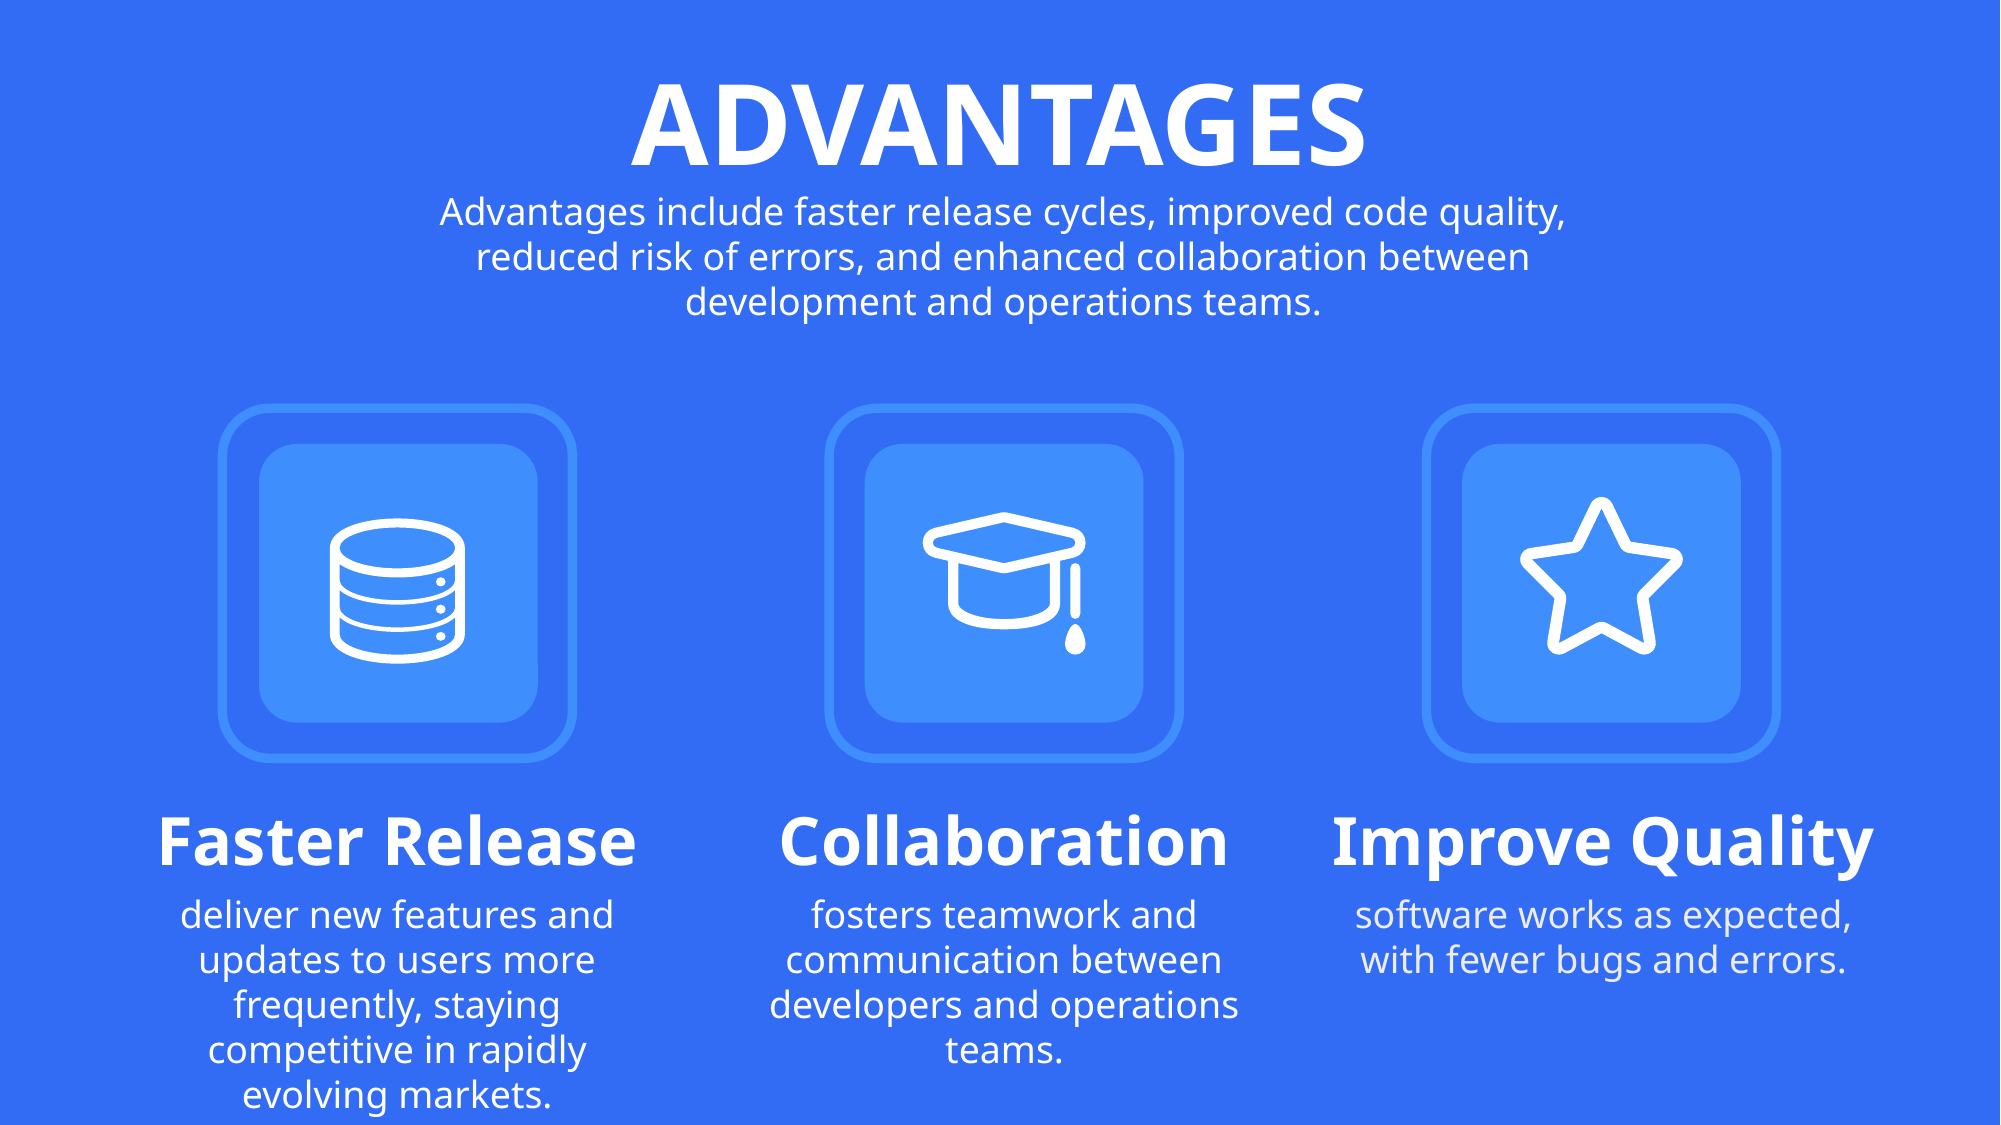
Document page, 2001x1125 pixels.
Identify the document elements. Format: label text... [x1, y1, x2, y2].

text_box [95, 791, 700, 1082]
text_box [828, 407, 1181, 760]
text_box [1520, 496, 1683, 655]
text_box [1461, 442, 1742, 724]
text_box [863, 442, 1145, 724]
text_box Advantages include faster release cycles, improved code quality, reduced risk of errors, and enhanced collaboration between development and operations teams. [378, 180, 1629, 331]
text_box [922, 512, 1086, 655]
text_box [221, 407, 574, 760]
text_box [1301, 791, 1906, 991]
text_box [1425, 407, 1778, 760]
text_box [702, 791, 1307, 1036]
text_box ADVANTAGES [449, 45, 1551, 180]
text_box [329, 518, 465, 664]
